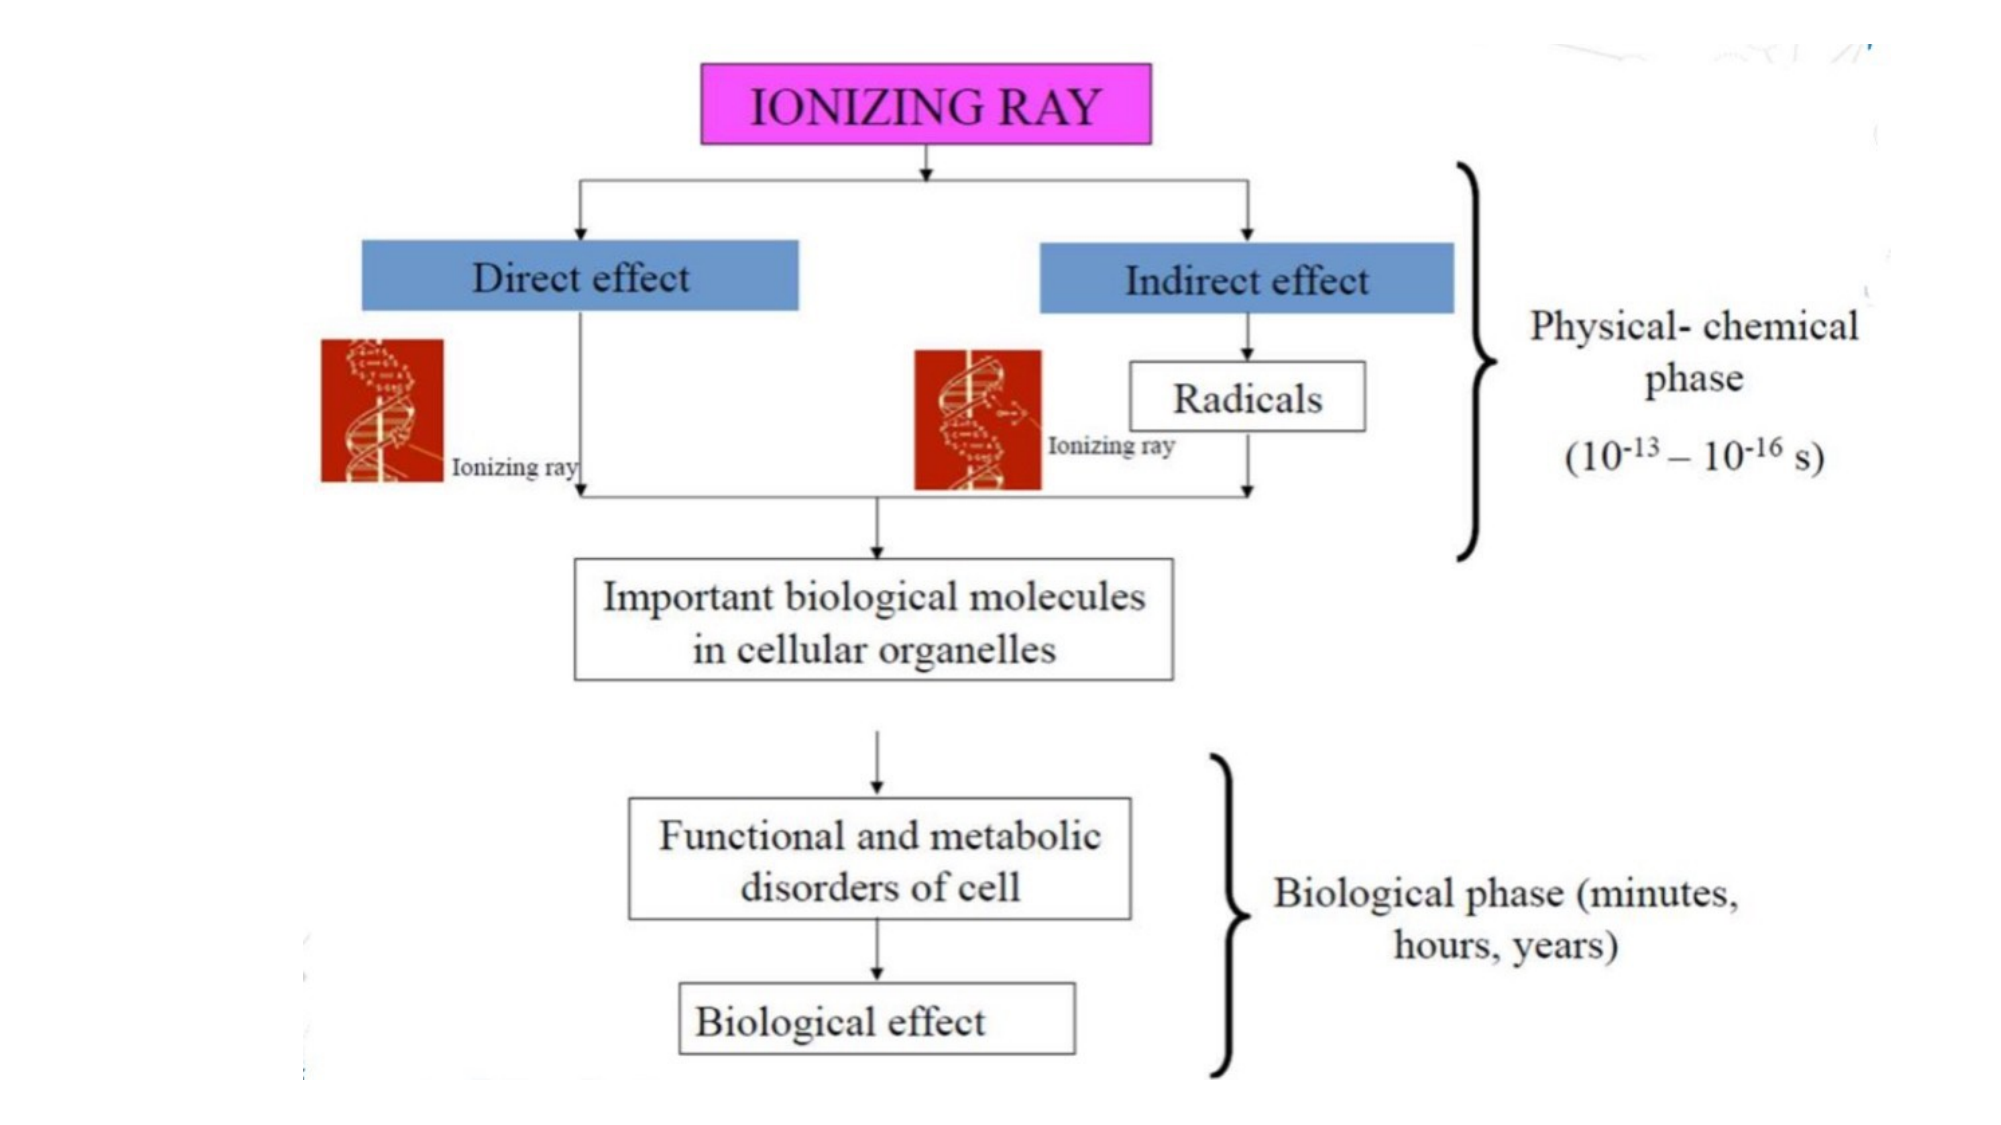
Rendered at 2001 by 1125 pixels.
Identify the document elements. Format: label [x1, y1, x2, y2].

list [303, 44, 1891, 1080]
